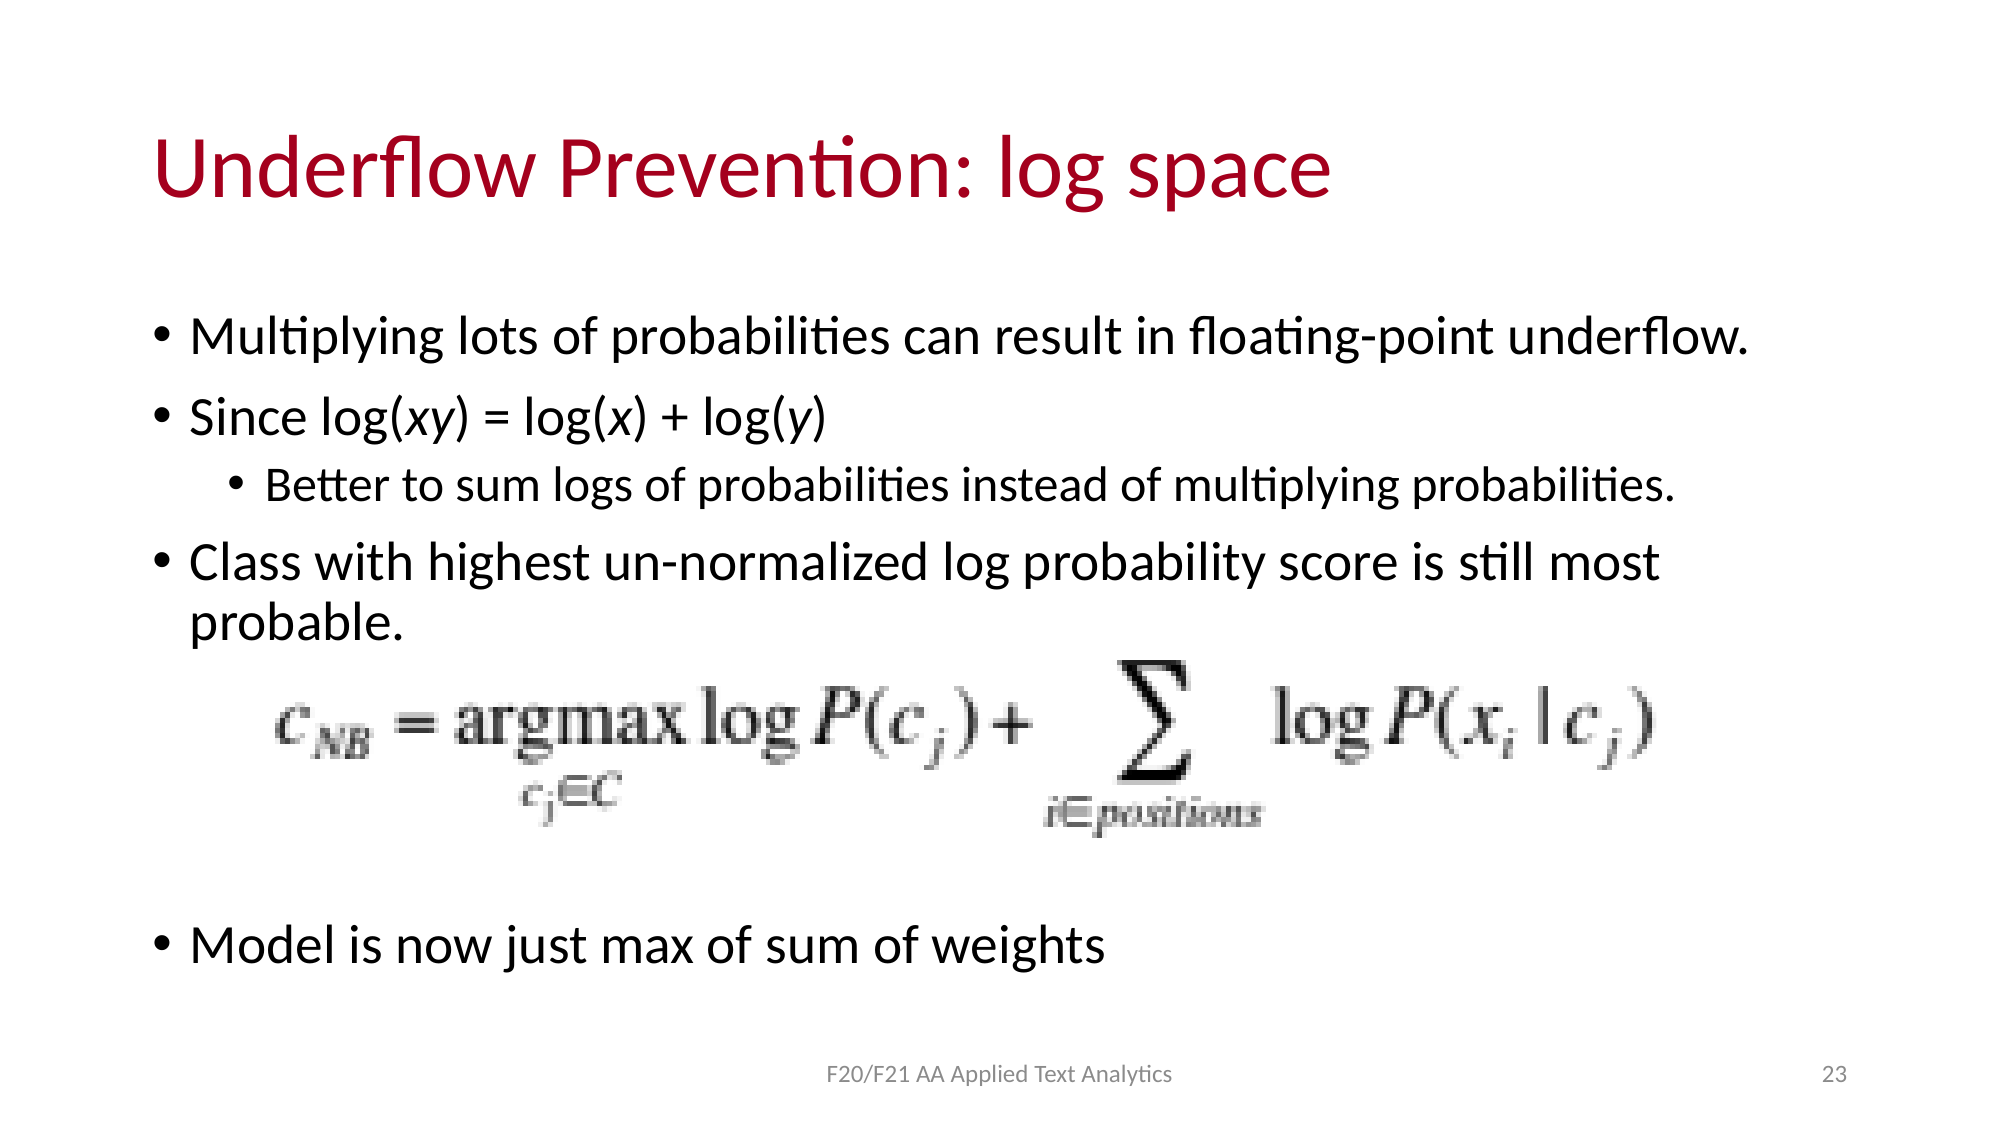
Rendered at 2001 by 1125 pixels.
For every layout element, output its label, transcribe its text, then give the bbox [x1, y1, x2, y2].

slide_number 23 [1412, 1042, 1863, 1103]
title Underflow Prevention: log space [137, 59, 1863, 278]
list Multiplying lots of probabilities can result in floating-point underflow. Since log(xy) = log(x) + log(y) Better to sum logs of probabilities instead of multiplying probabilities. Class with highest un-normalized log probability score is still most probable. Model is now just max of sum of weights [137, 299, 1863, 1014]
footer F20/F21 AA Applied Text Analytics [662, 1042, 1338, 1103]
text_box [266, 645, 1657, 850]
